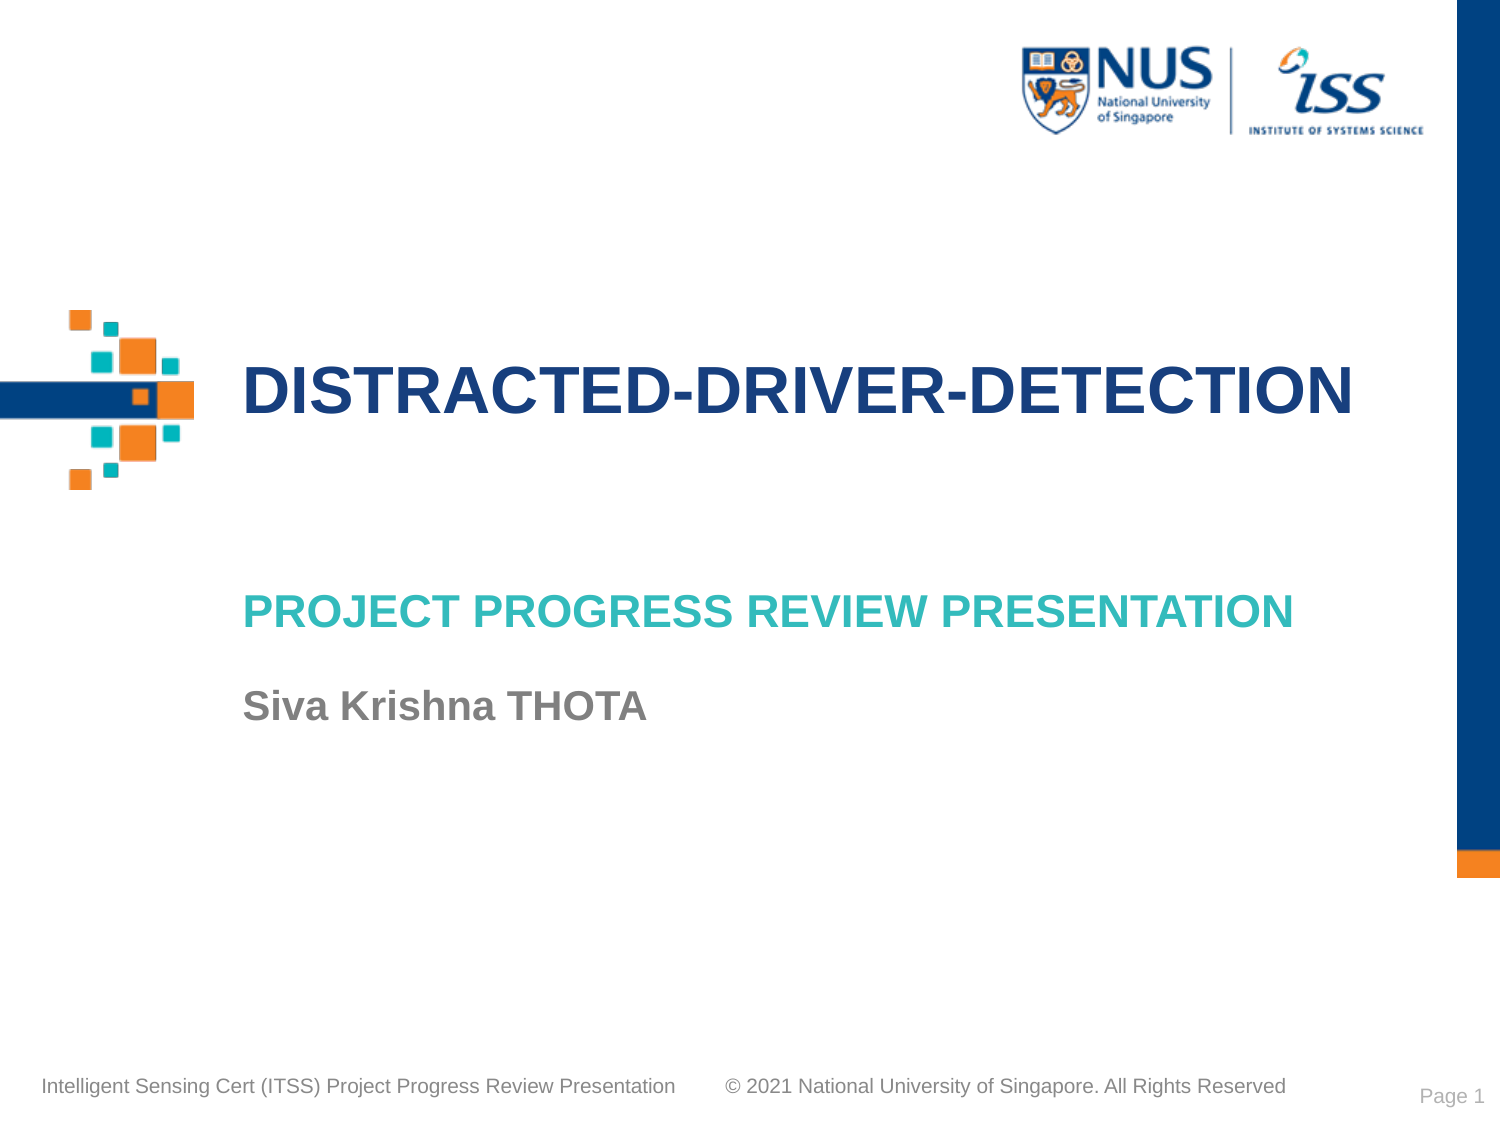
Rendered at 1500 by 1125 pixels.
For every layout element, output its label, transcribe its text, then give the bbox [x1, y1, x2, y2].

list Siva Krishna THOTA [227, 677, 1351, 744]
picture [984, 0, 1500, 878]
picture [0, 310, 194, 490]
subtitle Project progress review presentation [227, 580, 1354, 657]
title Distracted-Driver-Detection [227, 348, 1444, 558]
slide_number Page 1 [1312, 1065, 1500, 1125]
